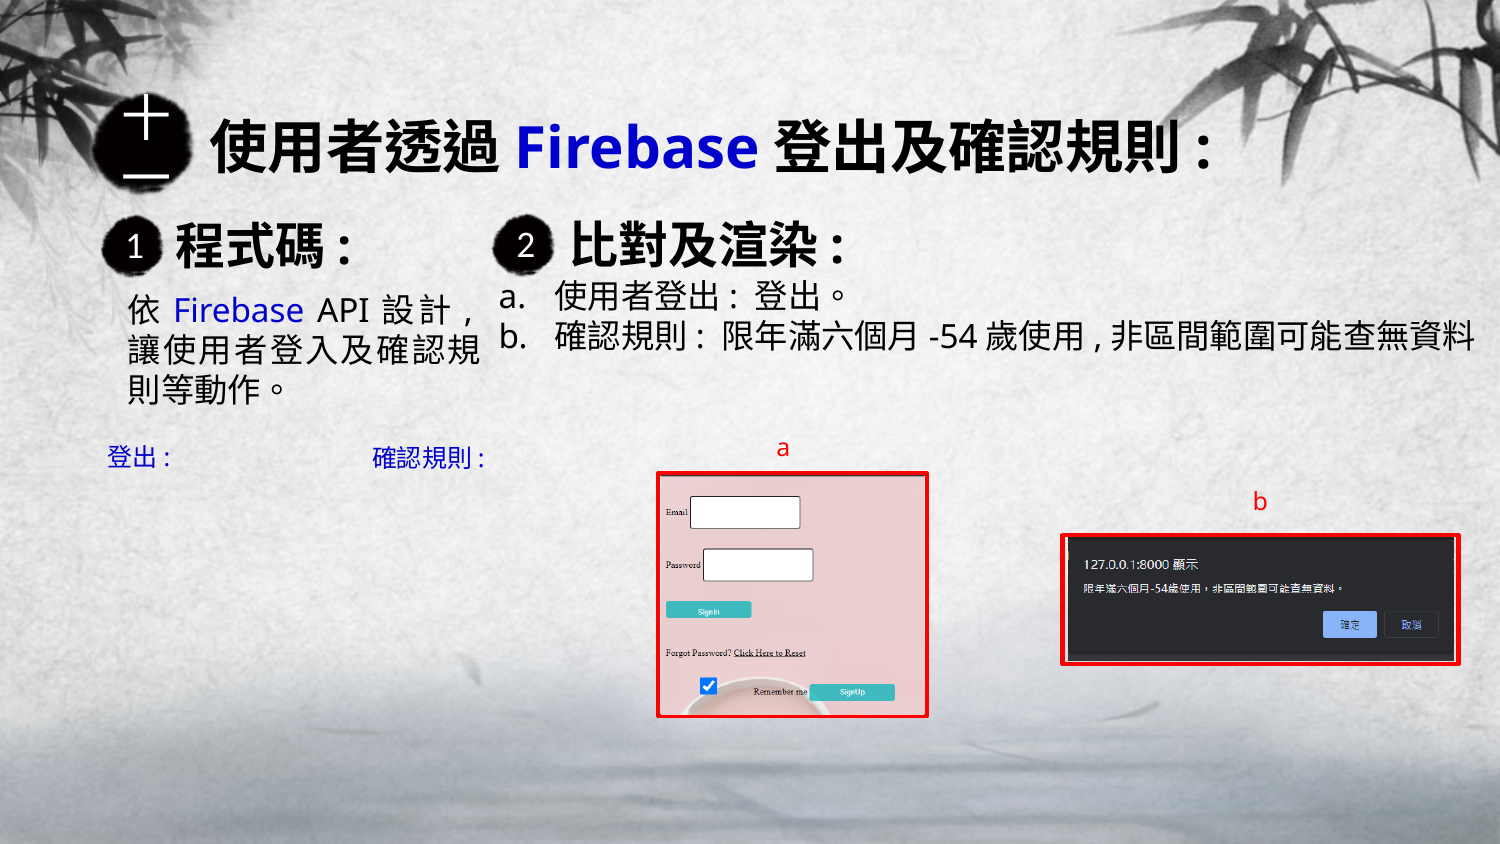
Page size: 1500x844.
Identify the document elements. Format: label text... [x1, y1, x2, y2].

text_box a [761, 423, 806, 469]
text_box 確認規則: [357, 435, 500, 481]
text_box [88, 78, 1439, 216]
text_box [1060, 533, 1461, 666]
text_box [489, 206, 858, 284]
text_box 登出: [92, 433, 185, 479]
picture [0, 0, 1500, 844]
text_box b [1238, 477, 1283, 523]
text_box [656, 471, 929, 480]
text_box 使用者登出: 登出。 確認規則: 限年滿六個月-54歲使用,非區間範圍可能查無資料 [496, 268, 1491, 363]
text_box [98, 206, 363, 284]
text_box 依Firebase API設計,讓使用者登入及確認規則等動作。 [113, 281, 496, 417]
